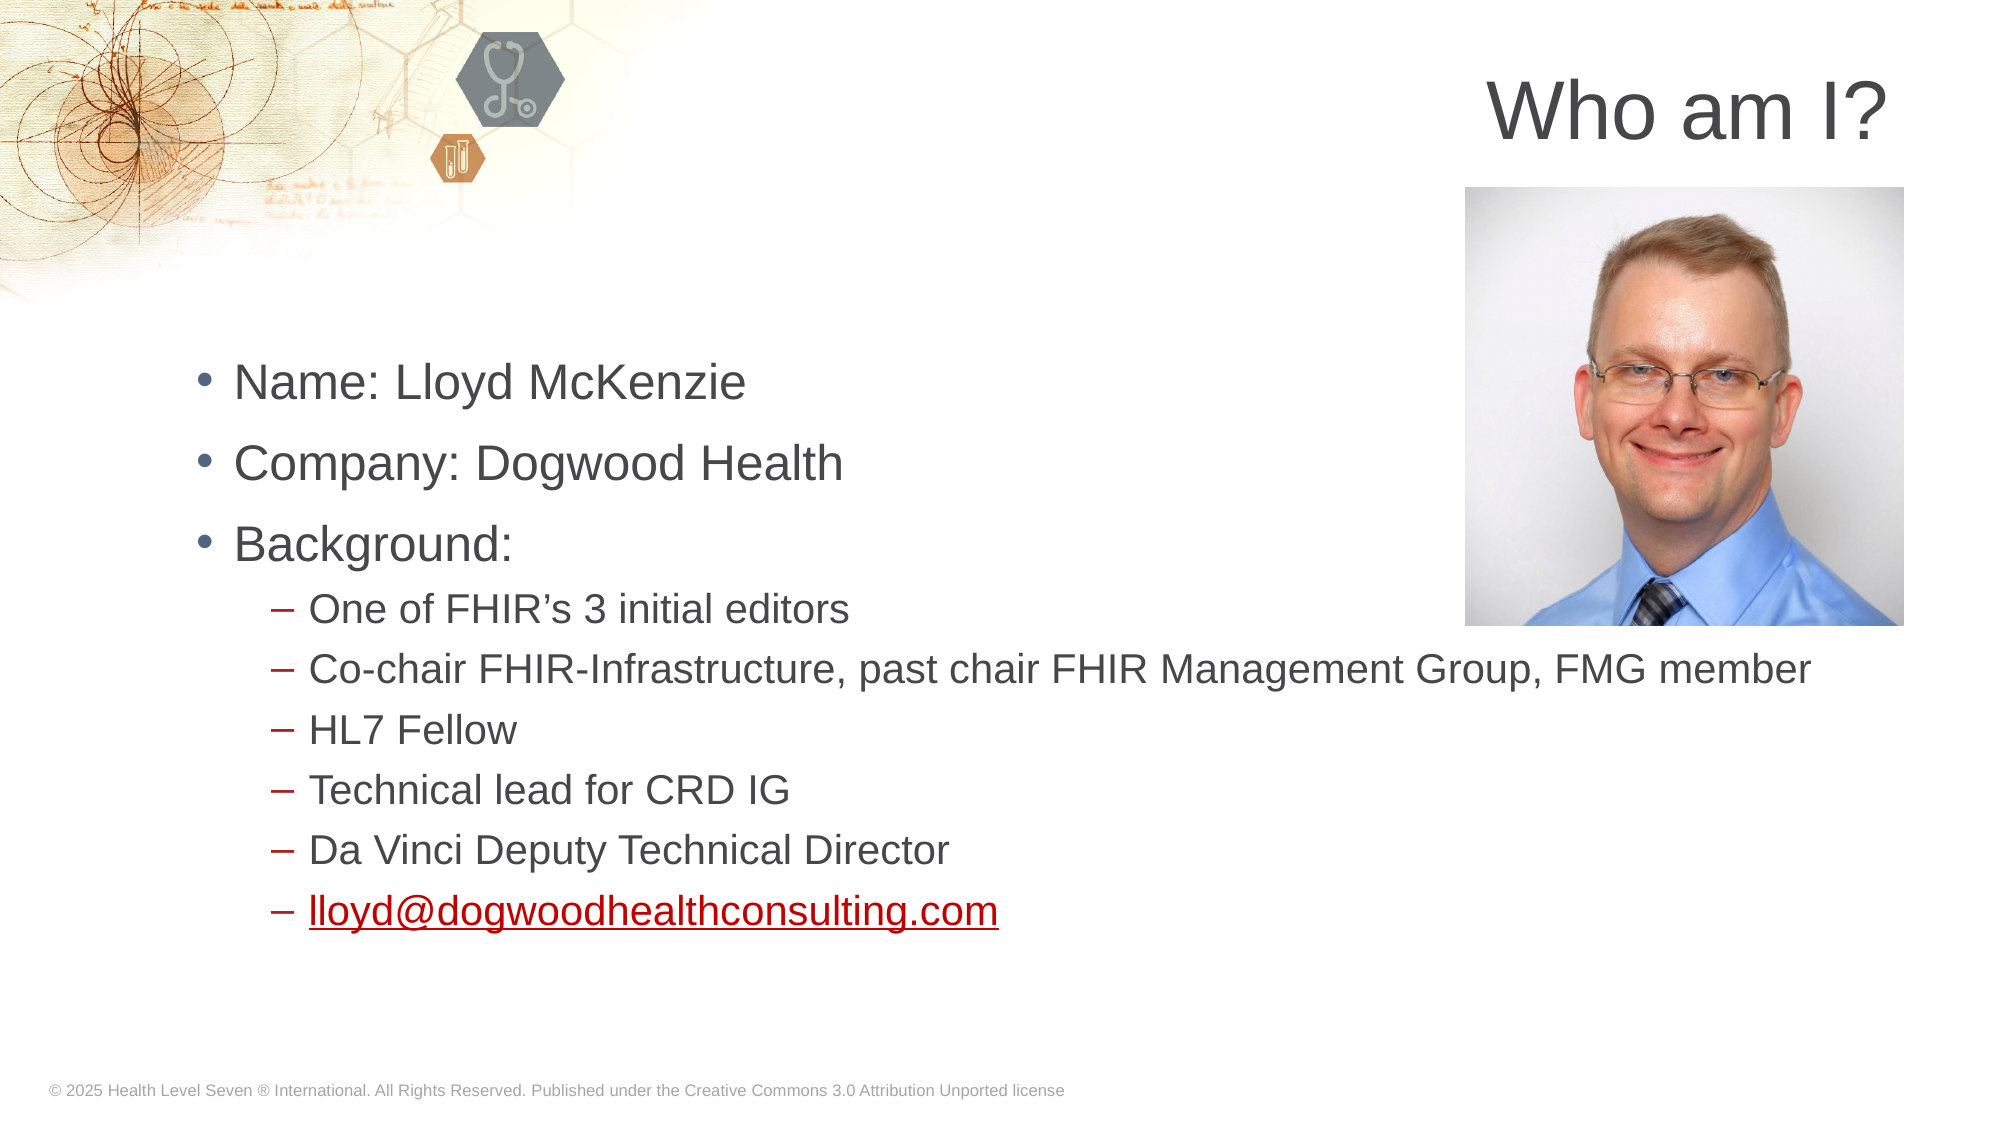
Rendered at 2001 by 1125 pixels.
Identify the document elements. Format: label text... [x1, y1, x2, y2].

picture [1465, 187, 1904, 626]
list Name: Lloyd McKenzie Company: Dogwood Health Background: One of FHIR’s 3 initial editors Co-chair FHIR-Infrastructure, past chair FHIR Management Group, FMG member HL7 Fellow Technical lead for CRD IG Da Vinci Deputy Technical Director lloyd@dogwoodhealthconsulting.com [181, 342, 1904, 1016]
picture [0, 0, 706, 310]
title Who am I? [648, 59, 1904, 188]
